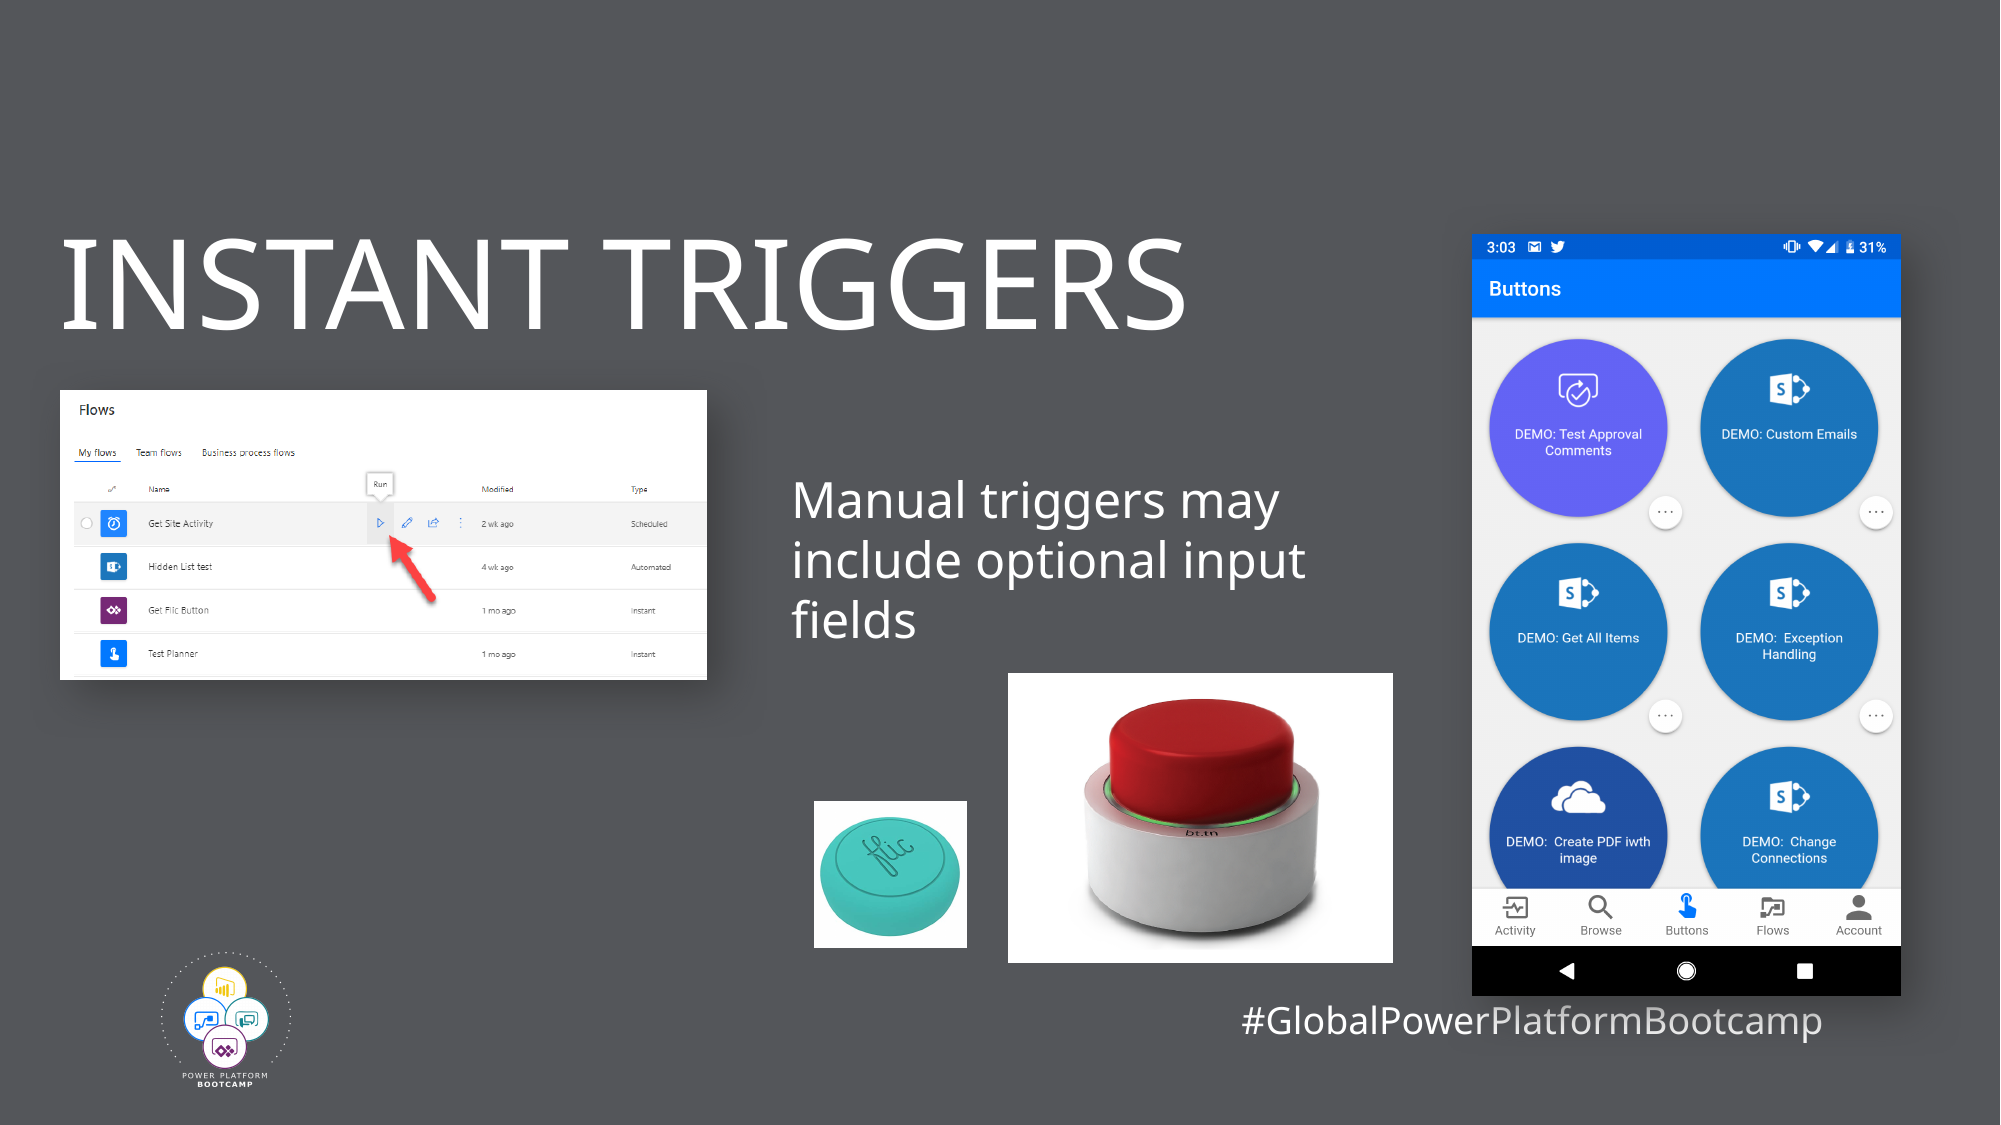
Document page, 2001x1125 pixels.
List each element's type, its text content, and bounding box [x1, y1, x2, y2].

text_box Manual triggers may include optional input fields [776, 460, 1431, 656]
picture [59, 390, 707, 680]
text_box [814, 673, 1393, 963]
title INSTANT TRIGGERS [44, 194, 1662, 385]
picture [1472, 234, 1901, 996]
picture [161, 952, 291, 1087]
